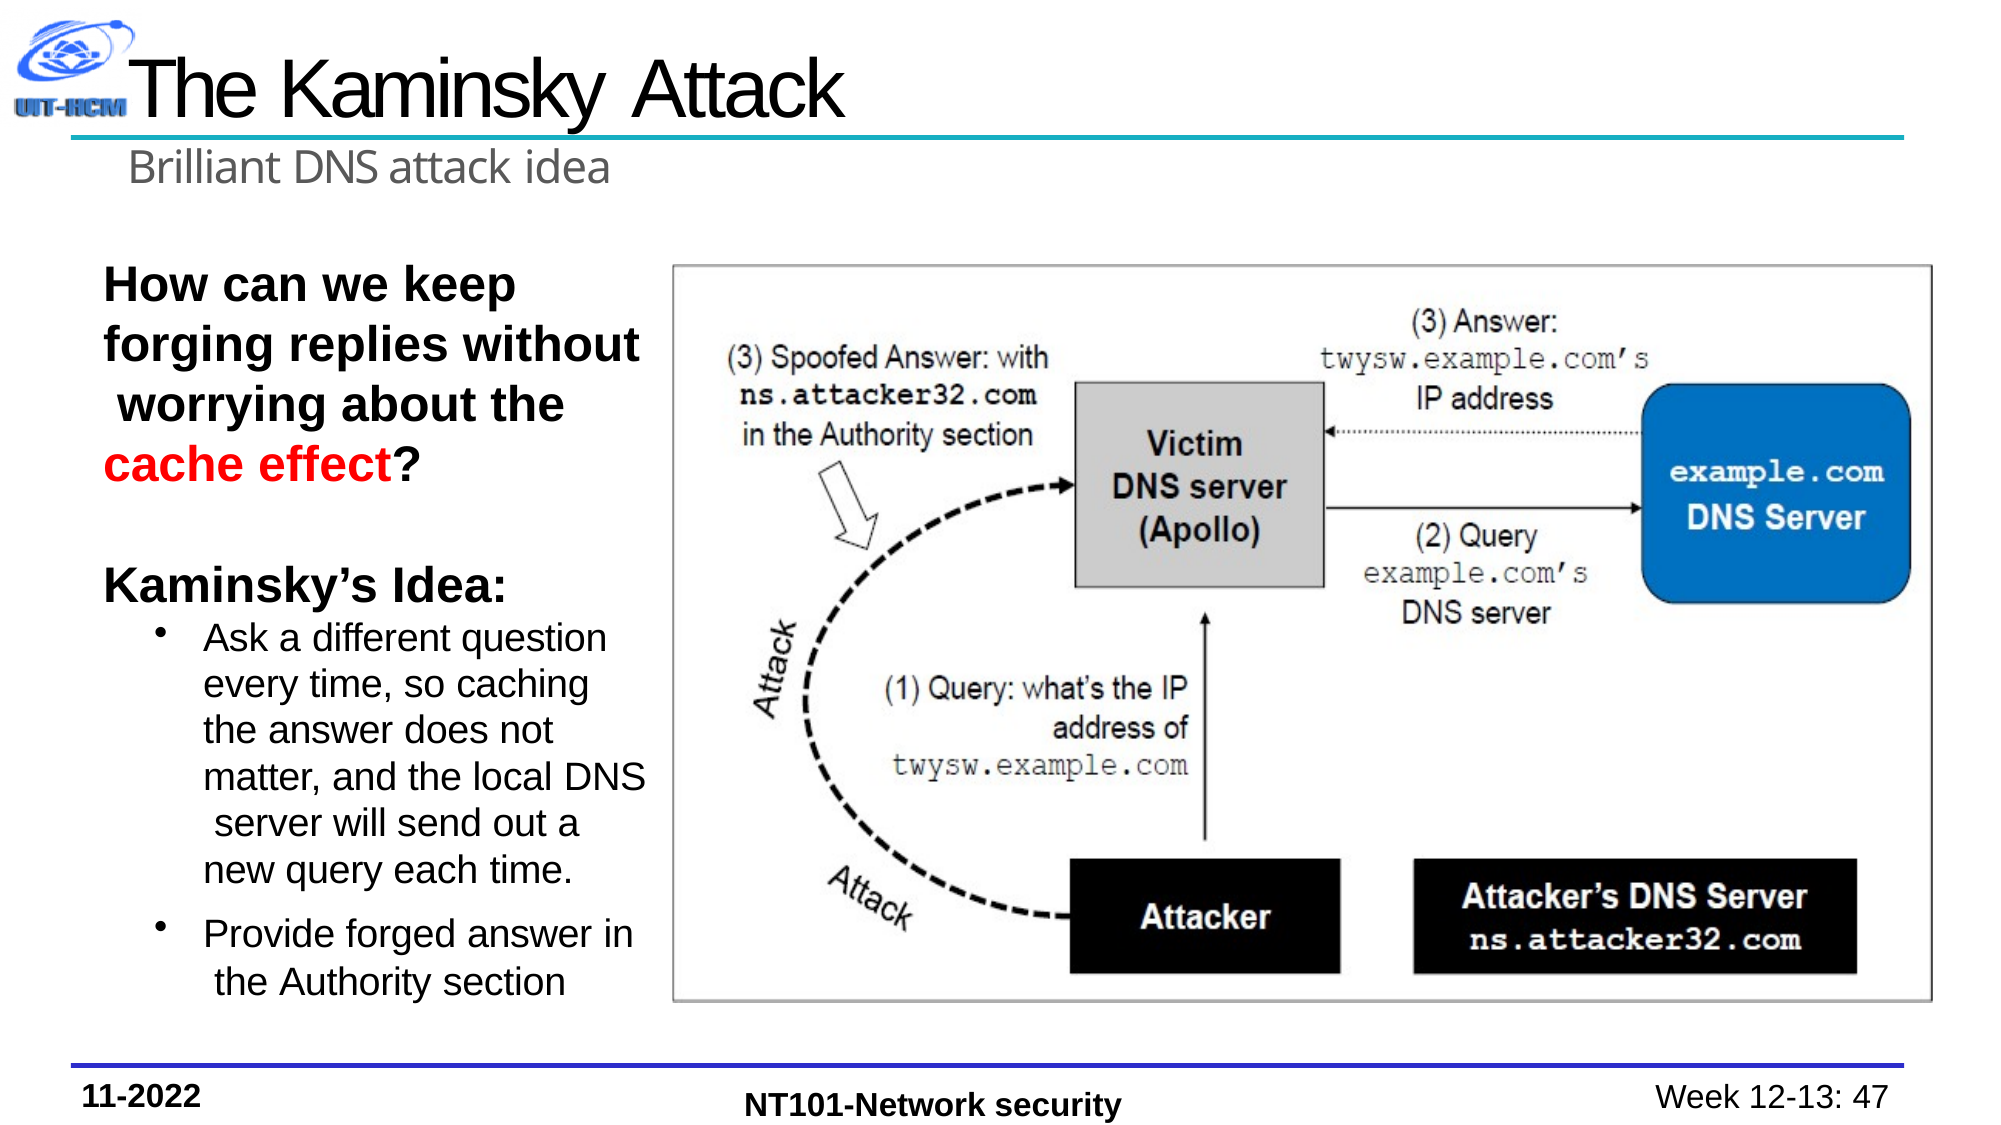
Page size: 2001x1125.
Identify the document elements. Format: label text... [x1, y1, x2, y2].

text_box [672, 264, 1933, 1003]
text_box How can we keep forging replies without worrying about the cache effect? Kaminsky’s Idea: Ask a different question every time, so caching the answer does not matter, and the local DNS server will send out a new query each time. Provide forged answer in the Authority section [101, 249, 650, 1004]
title The Kaminsky Attack Brilliant DNS attack idea [125, 11, 861, 207]
picture [0, 8, 150, 127]
